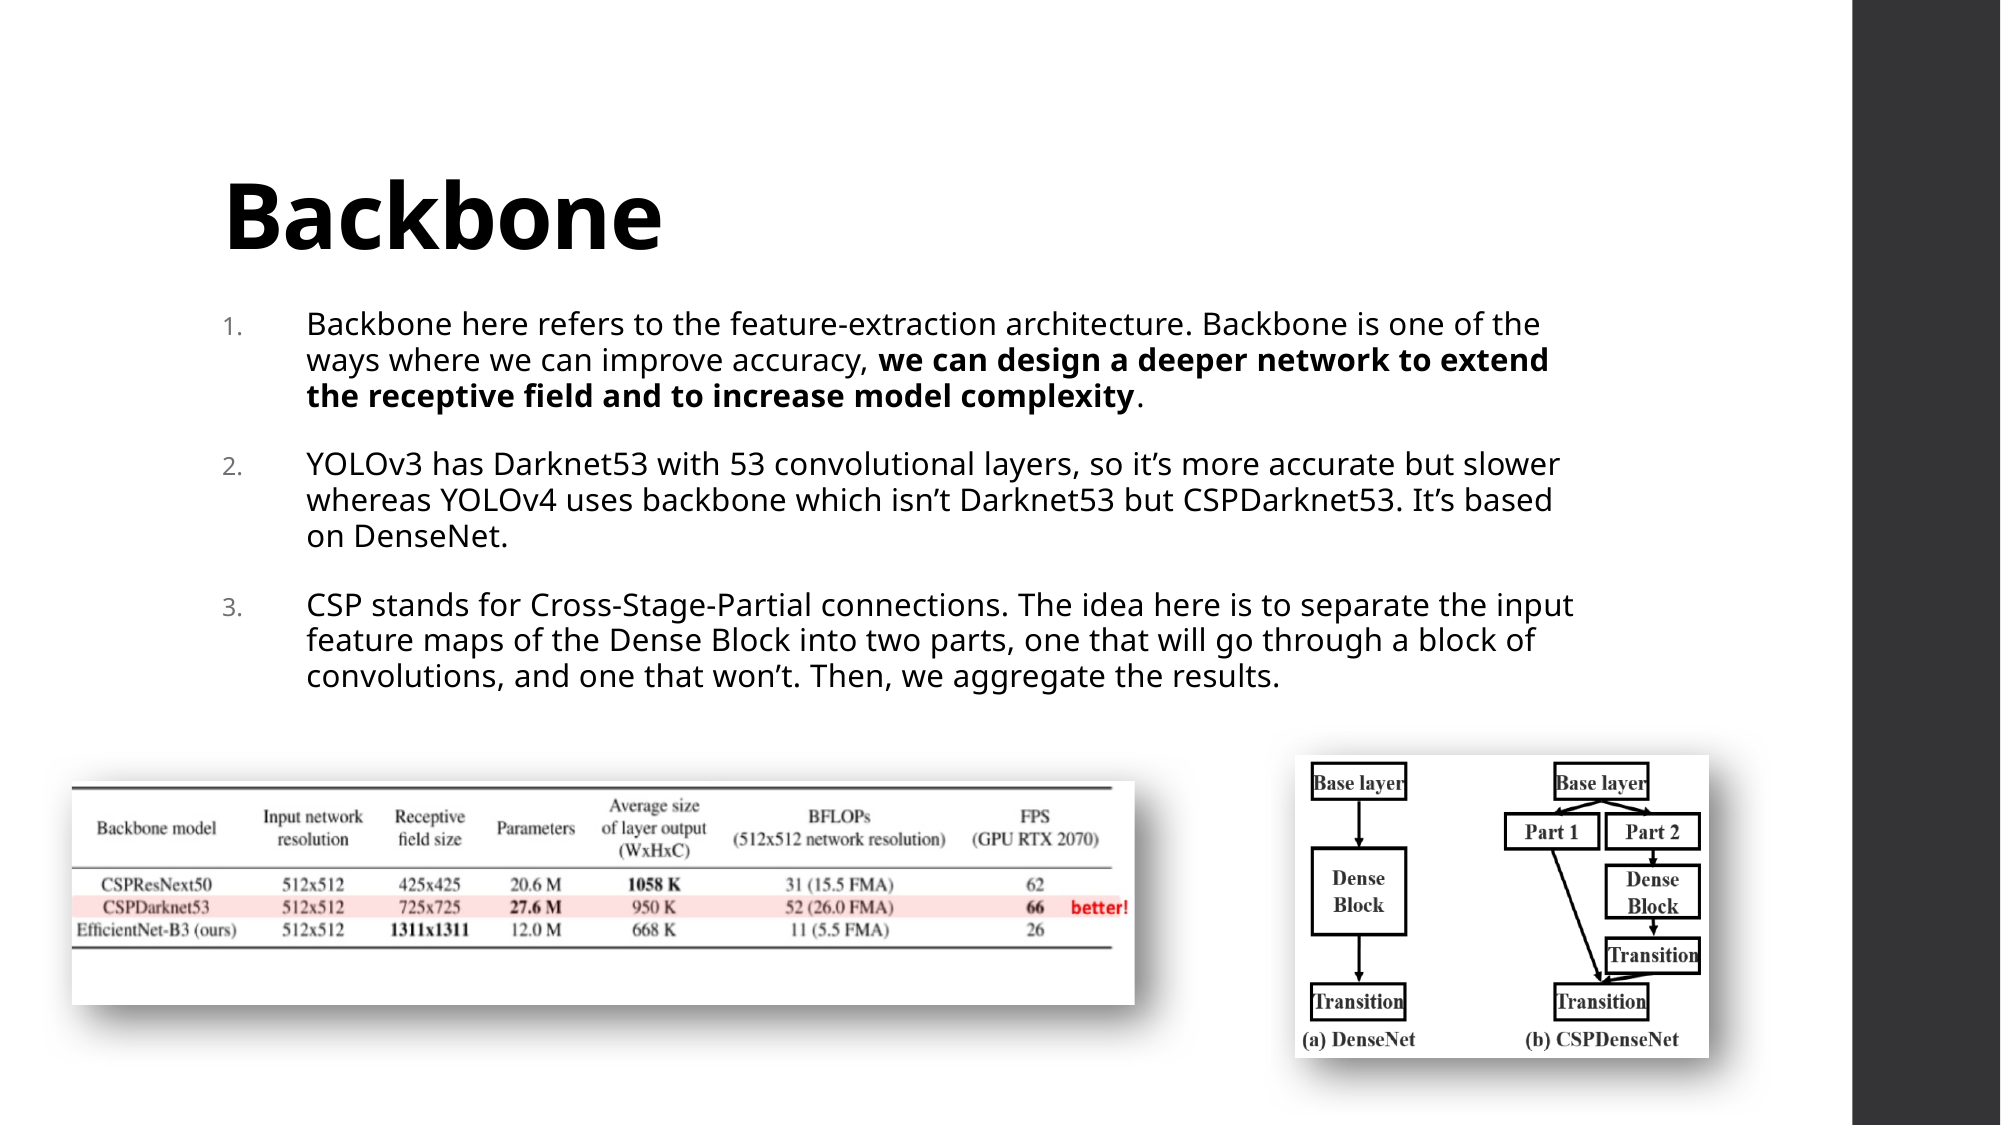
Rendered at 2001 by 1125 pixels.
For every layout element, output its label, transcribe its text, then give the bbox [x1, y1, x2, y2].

picture [71, 781, 1136, 1005]
list Backbone here refers to the feature-extraction architecture. Backbone is one of the ways where we can improve accuracy, we can design a deeper network to extend the receptive field and to increase model complexity. YOLOv3 has Darknet53 with 53 convolutional layers, so it’s more accurate but slower whereas YOLOv4 uses backbone which isn’t Darknet53 but CSPDarknet53. It’s based on DenseNet. CSP stands for Cross-Stage-Partial connections. The idea here is to separate the input feature maps of the Dense Block into two parts, one that will go through a block of convolutions, and one that won’t. Then, we aggregate the results. [206, 299, 1617, 734]
title Backbone [206, 60, 1797, 278]
picture [1295, 755, 1710, 1058]
